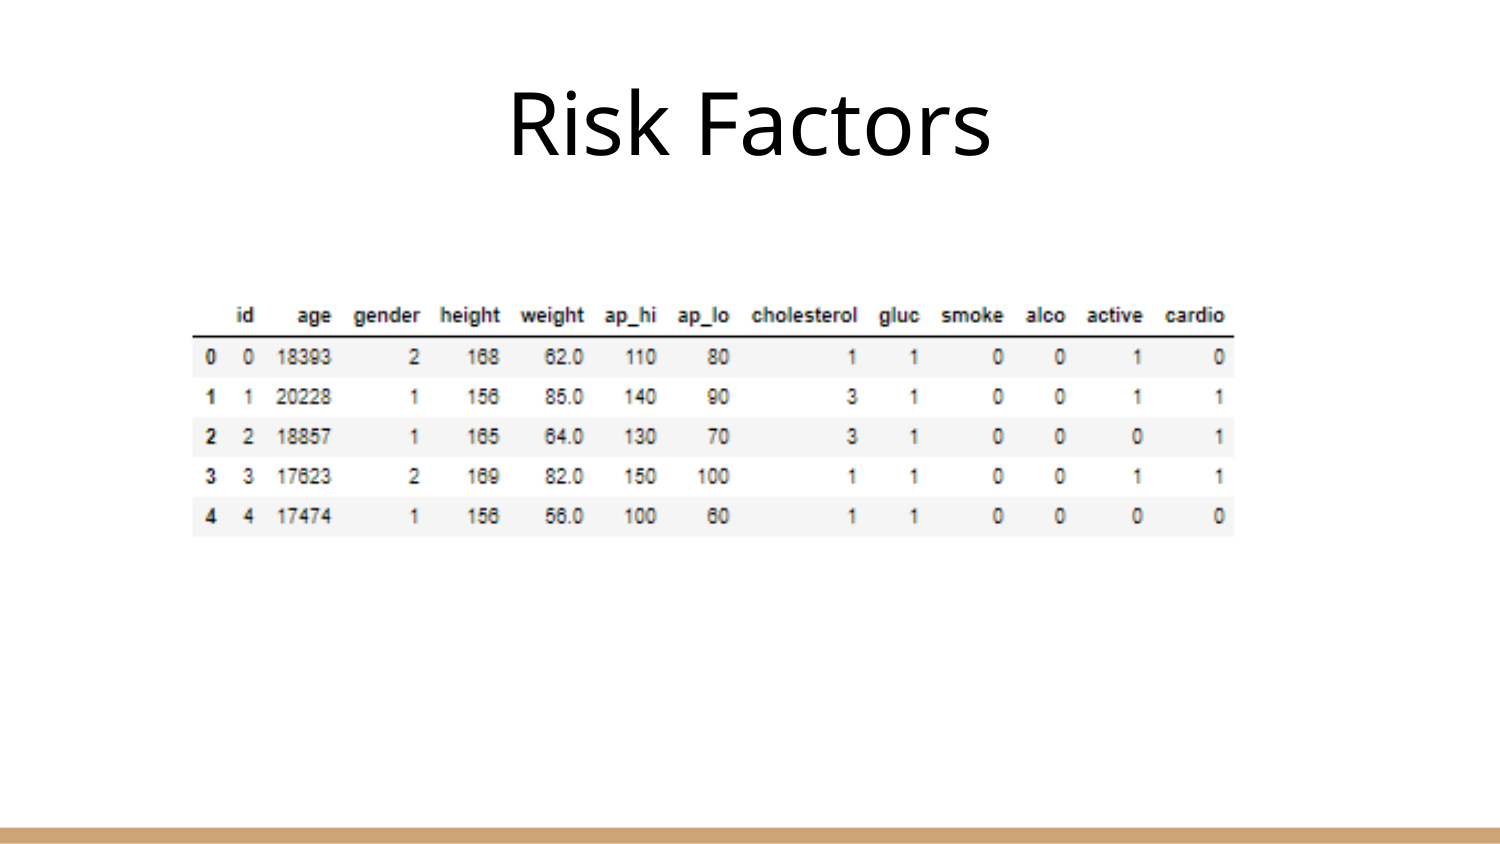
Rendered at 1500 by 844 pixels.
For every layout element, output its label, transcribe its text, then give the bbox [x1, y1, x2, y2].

picture [171, 282, 1260, 545]
title Risk Factors [51, 51, 1449, 189]
